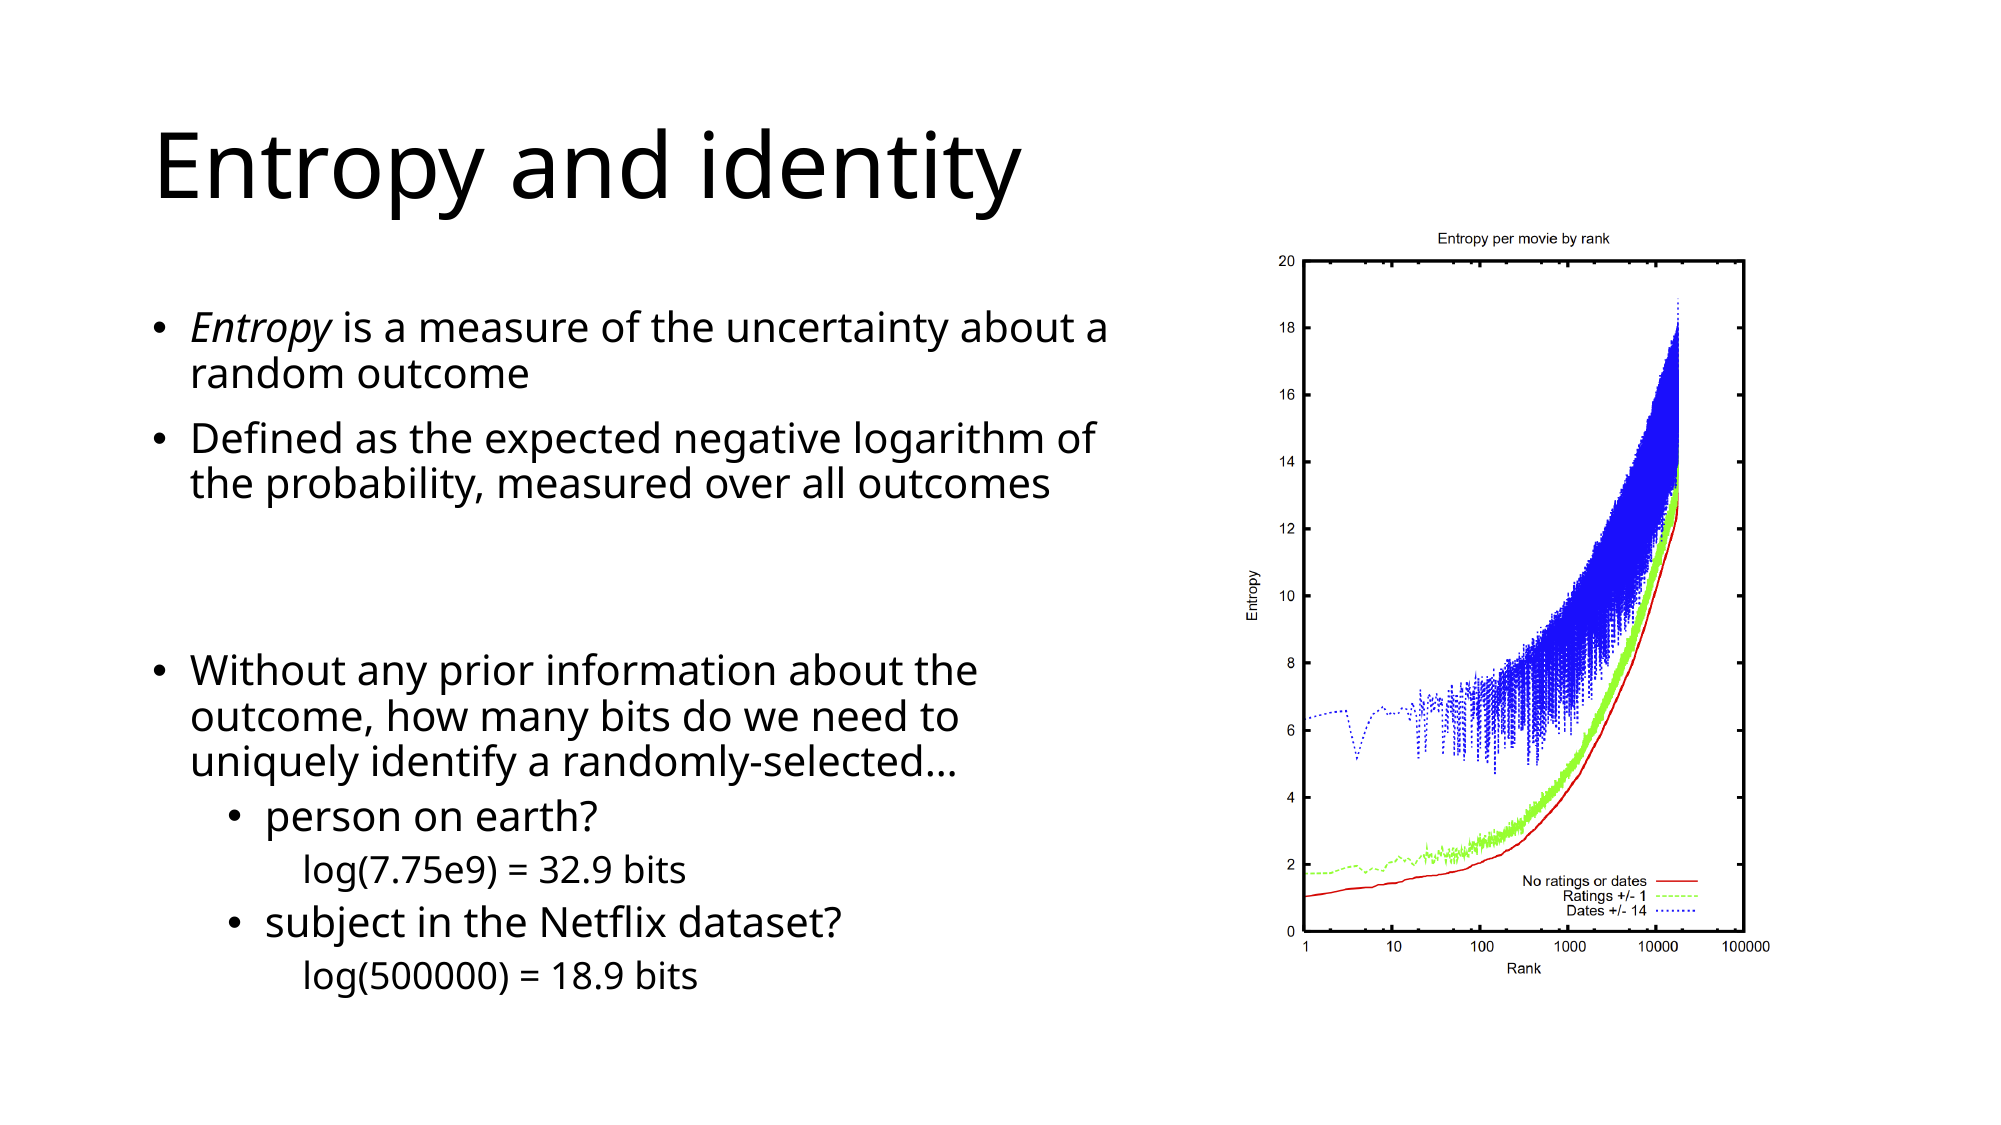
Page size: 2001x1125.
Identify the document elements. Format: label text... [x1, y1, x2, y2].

picture [1226, 213, 1792, 983]
title Entropy and identity [137, 59, 1863, 278]
